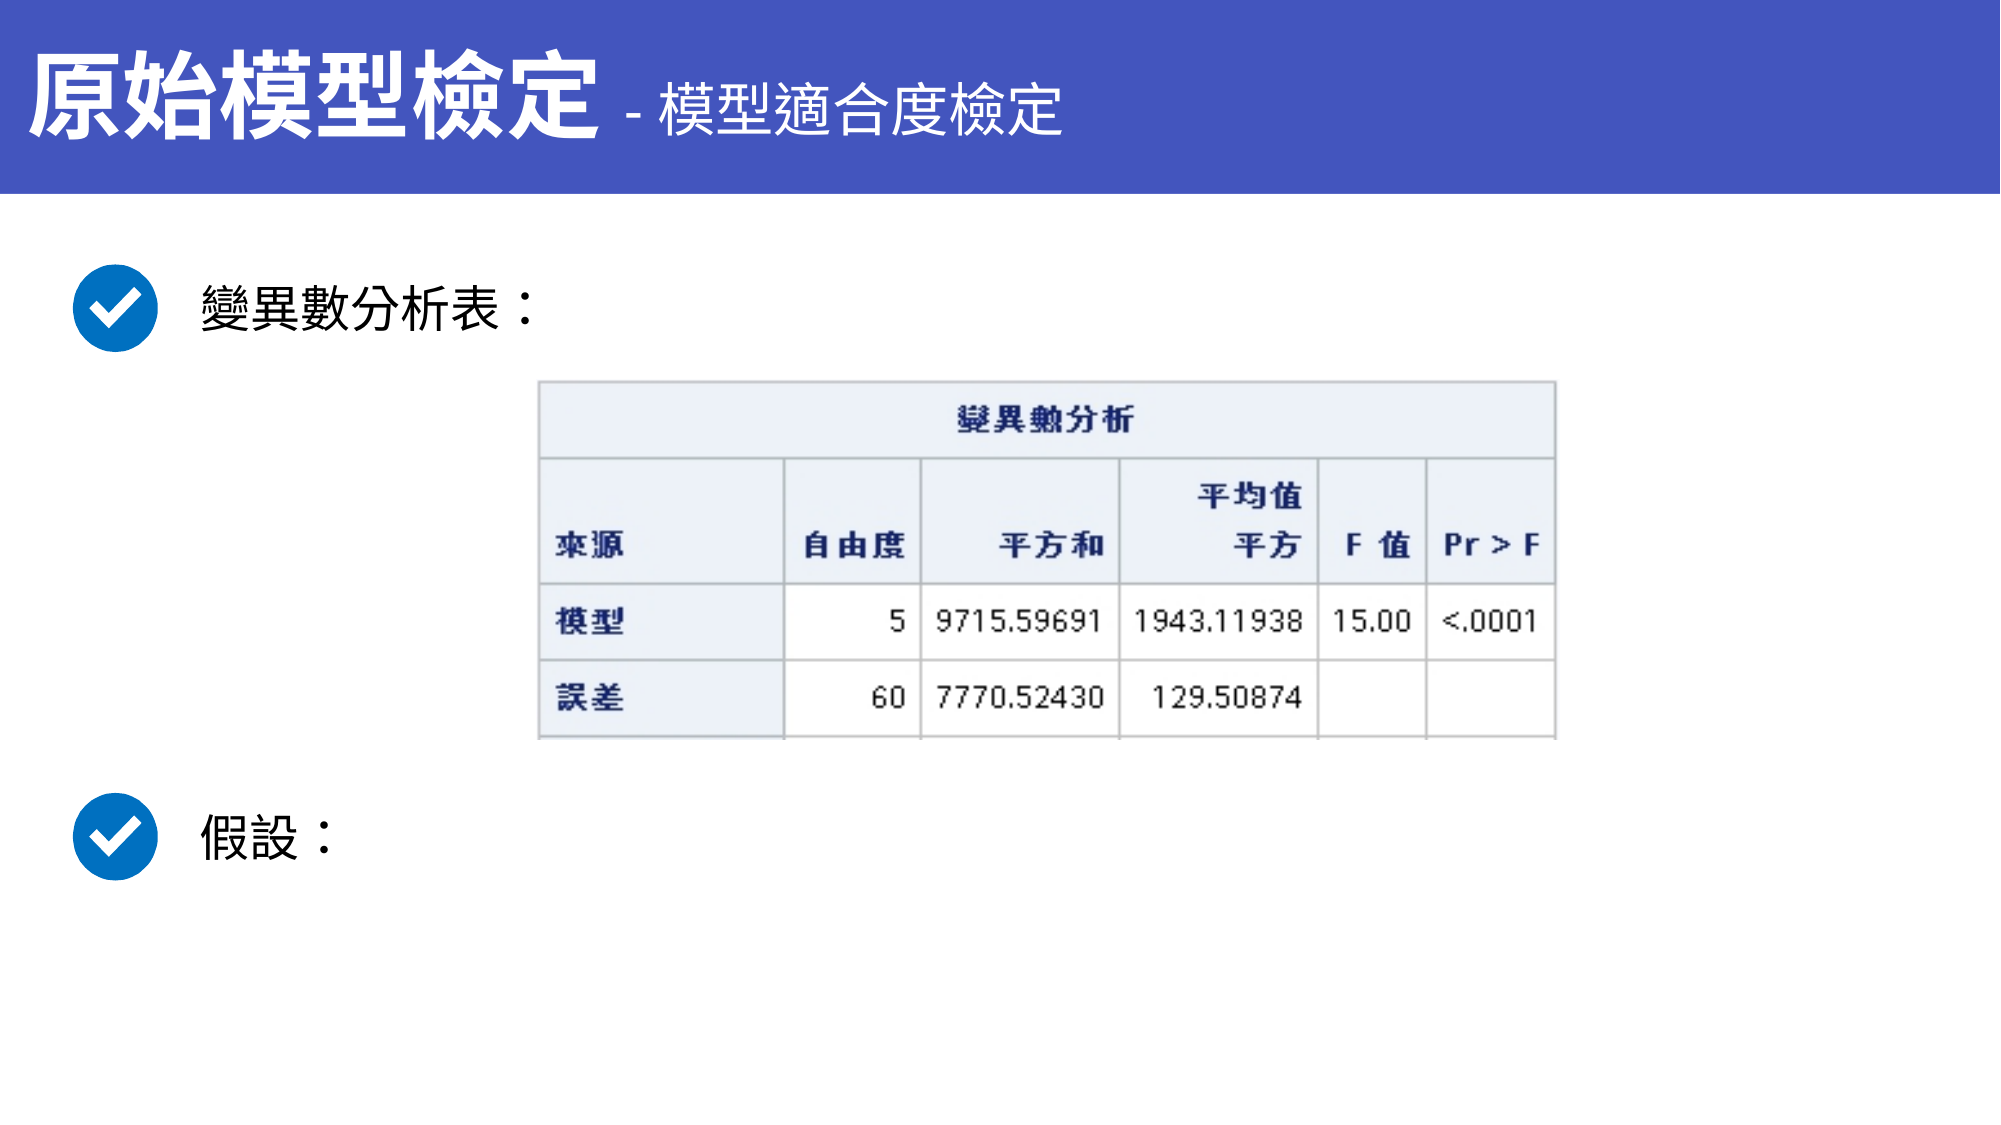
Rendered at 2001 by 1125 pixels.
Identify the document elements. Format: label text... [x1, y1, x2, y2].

text_box 變異數分析表： [185, 270, 566, 346]
list 原始模型檢定-模型適合度檢定 [11, 0, 1471, 201]
text_box [72, 264, 158, 353]
text_box 假設： [184, 798, 365, 874]
picture [536, 379, 1560, 740]
text_box [72, 792, 158, 881]
